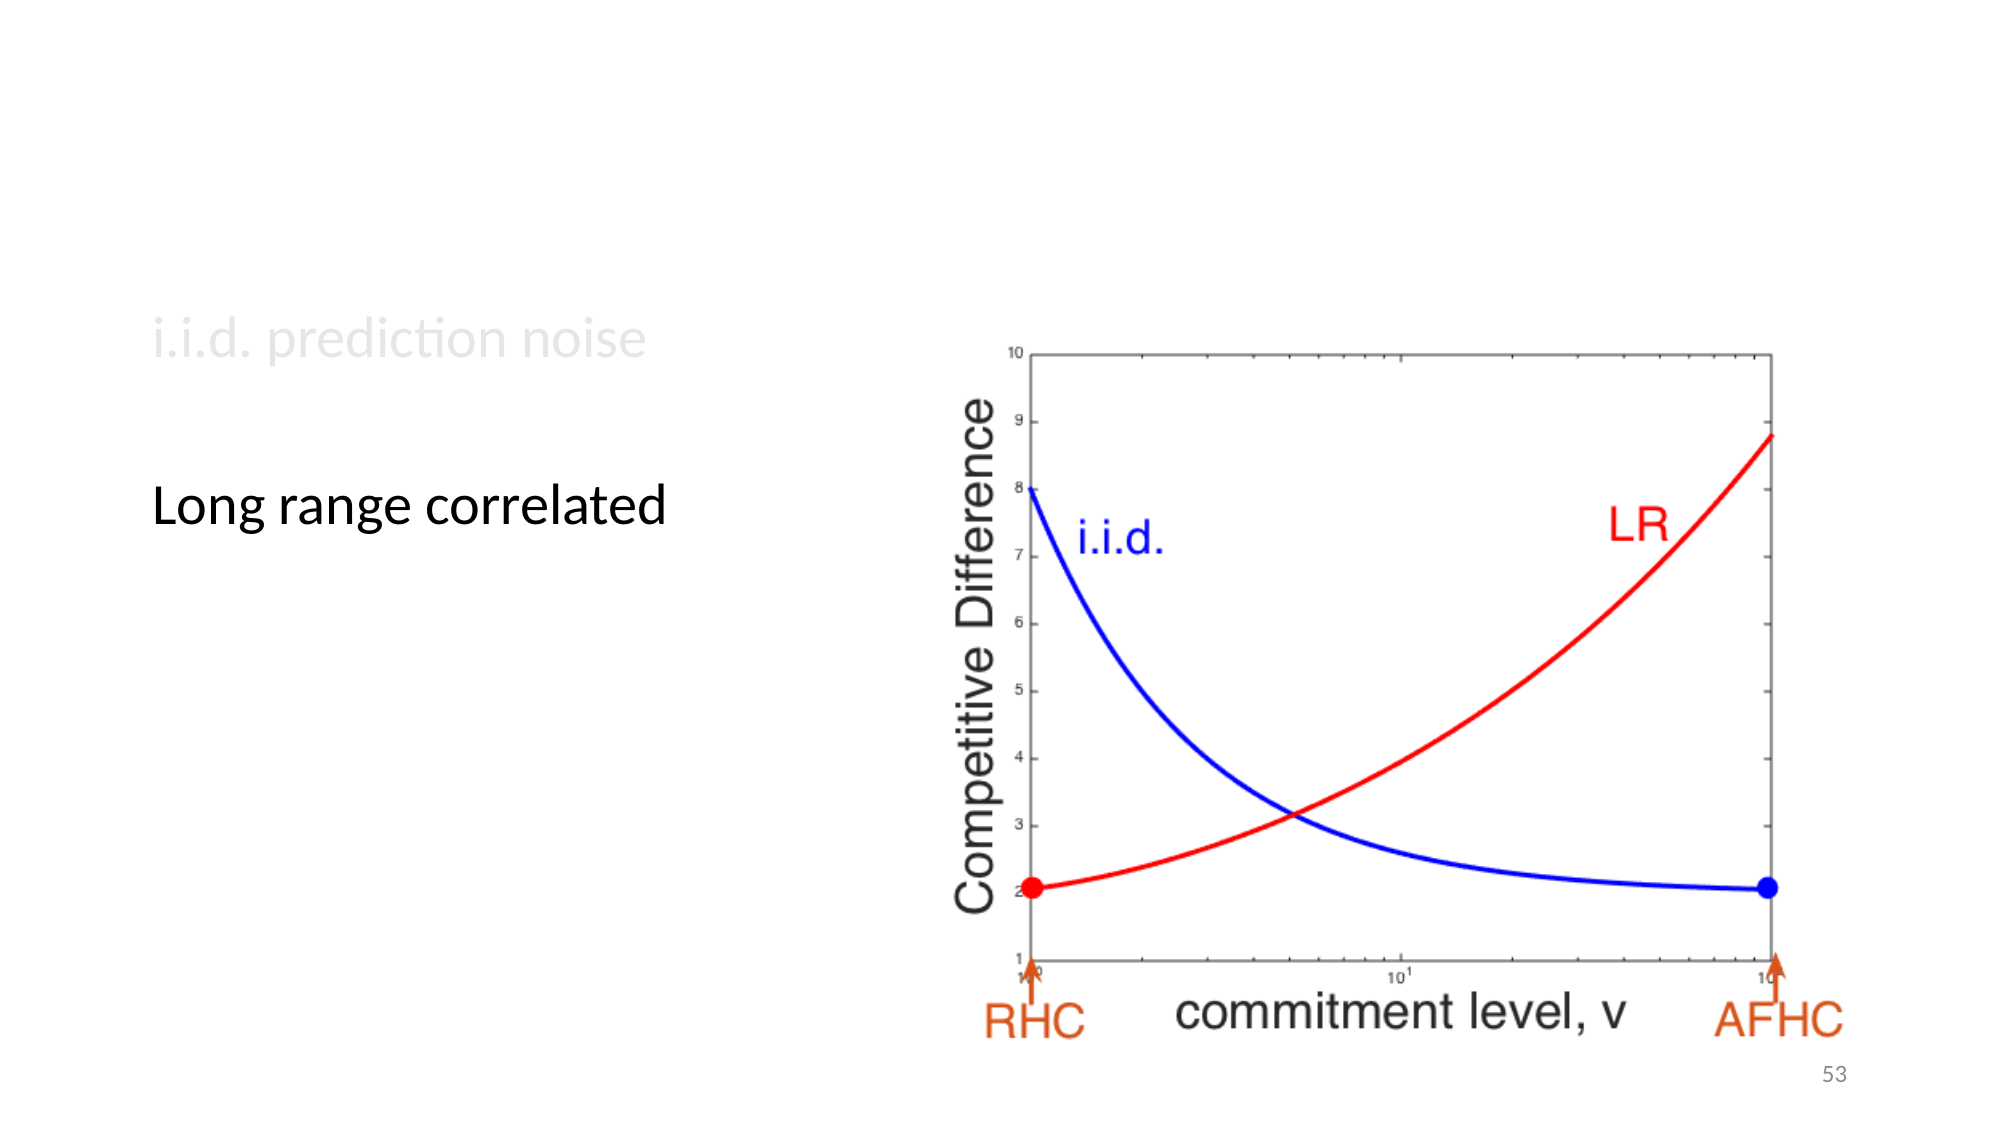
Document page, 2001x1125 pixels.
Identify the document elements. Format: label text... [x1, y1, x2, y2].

slide_number 53 [1412, 1043, 1863, 1103]
picture [906, 299, 1863, 1043]
